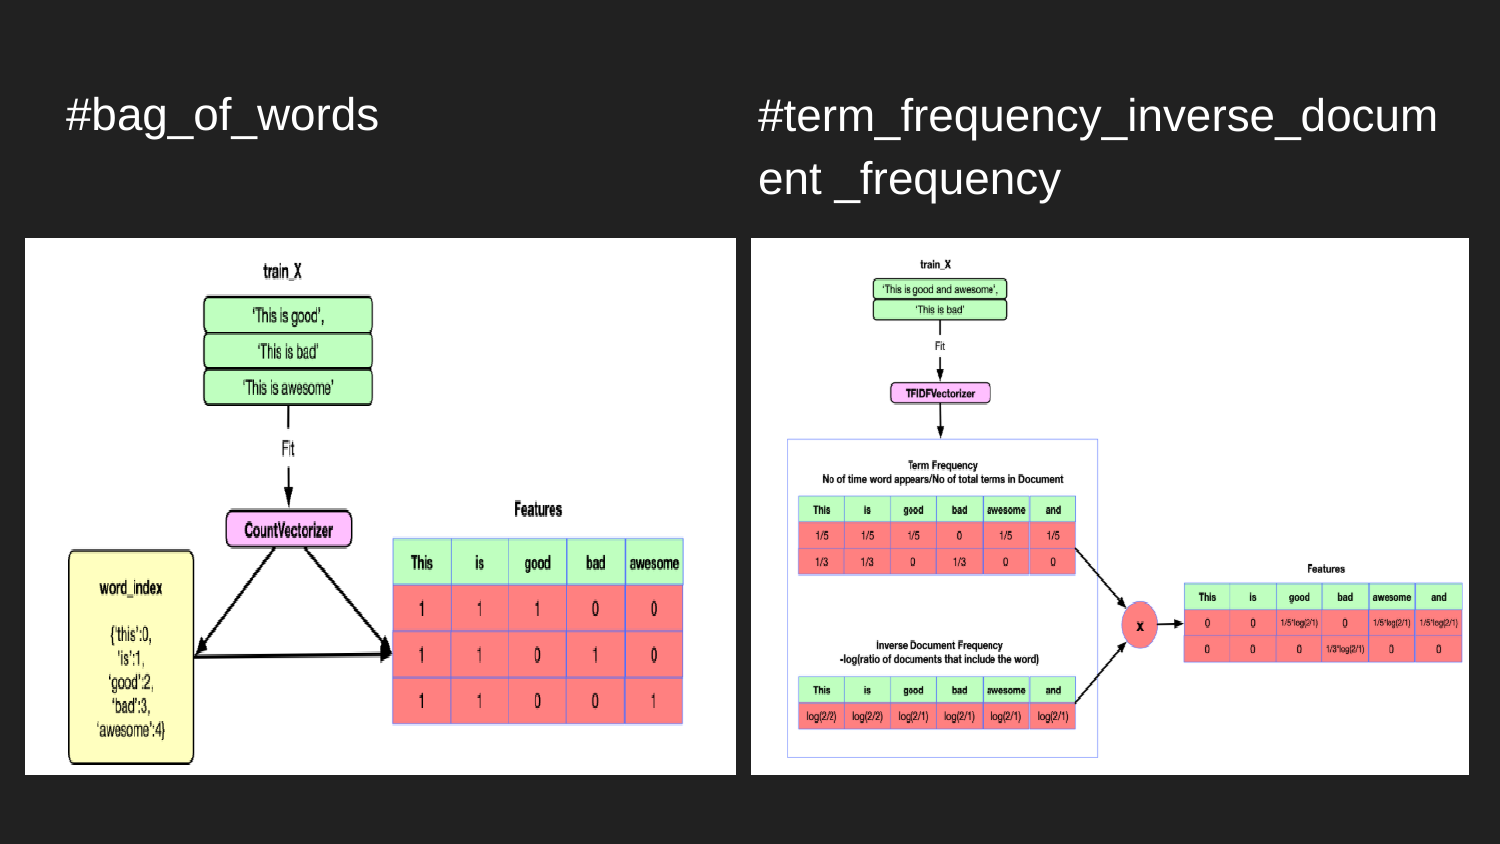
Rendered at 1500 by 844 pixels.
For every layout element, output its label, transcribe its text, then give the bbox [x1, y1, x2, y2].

picture [25, 238, 736, 775]
list #bag_of_words [51, 69, 736, 238]
picture [751, 238, 1470, 775]
list #term_frequency_inverse_document _frequency [743, 62, 1469, 242]
